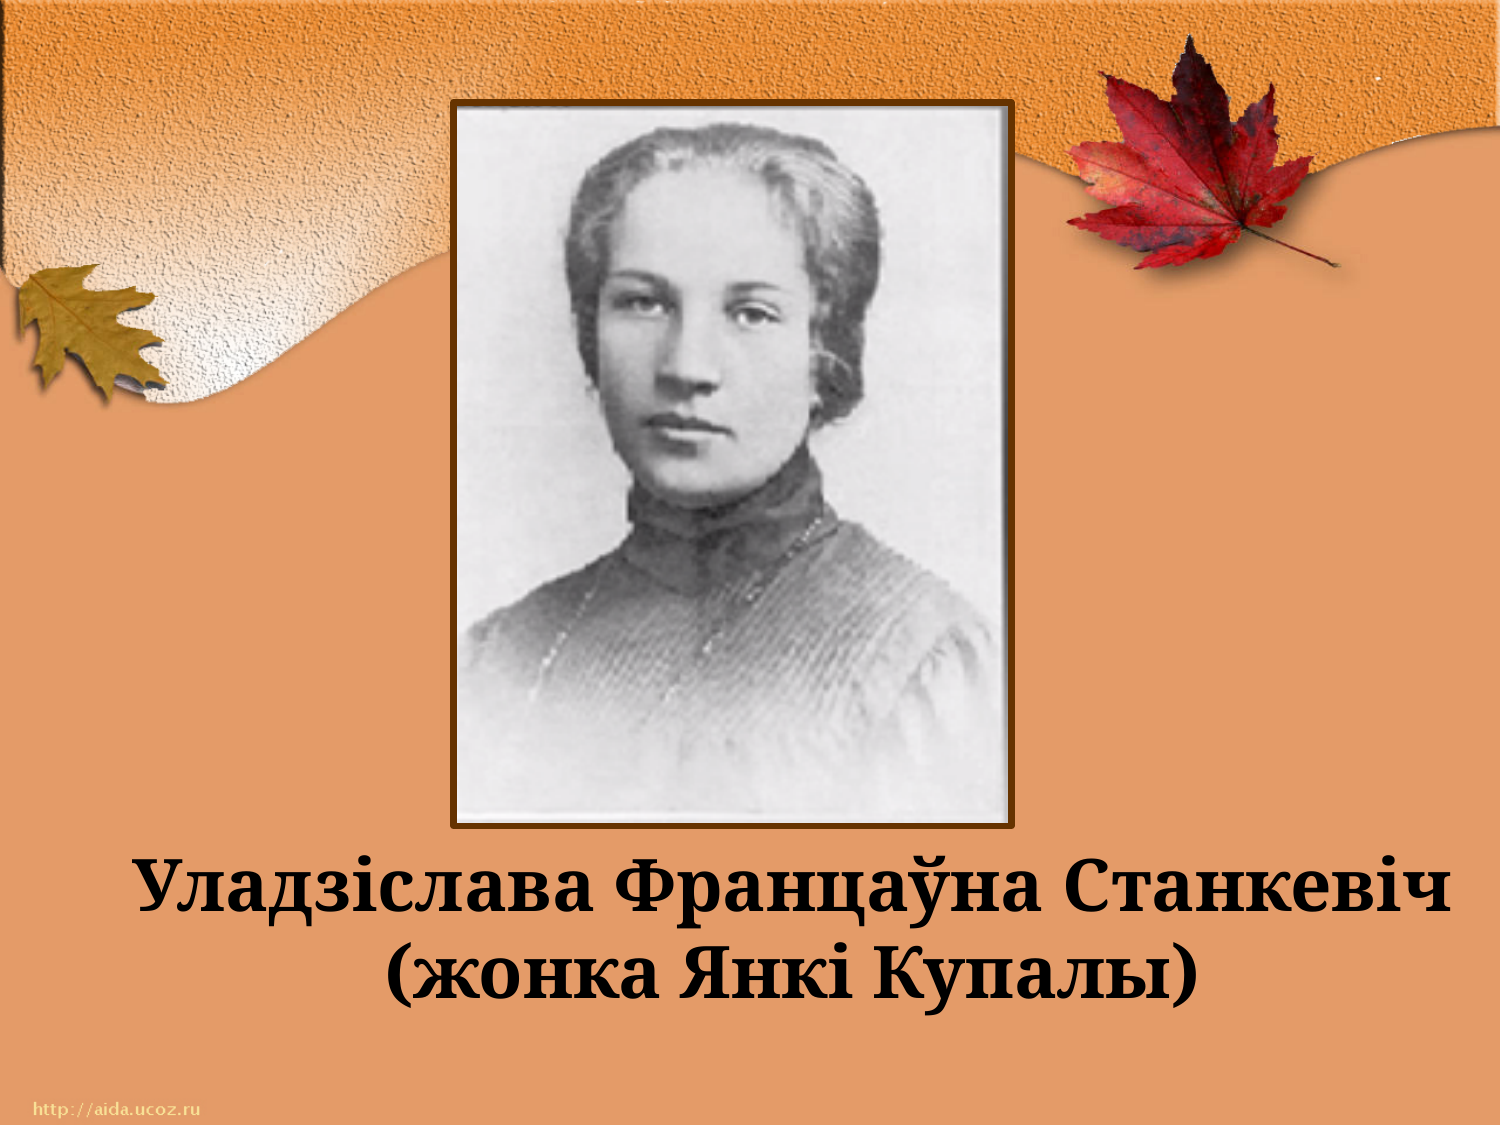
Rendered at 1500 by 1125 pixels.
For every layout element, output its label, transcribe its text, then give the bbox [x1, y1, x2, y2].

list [459, 108, 1007, 821]
title Уладзіслава Францаўна Станкевіч (жонка Янкі Купалы) [117, 820, 1468, 1021]
picture [0, 0, 1500, 1125]
